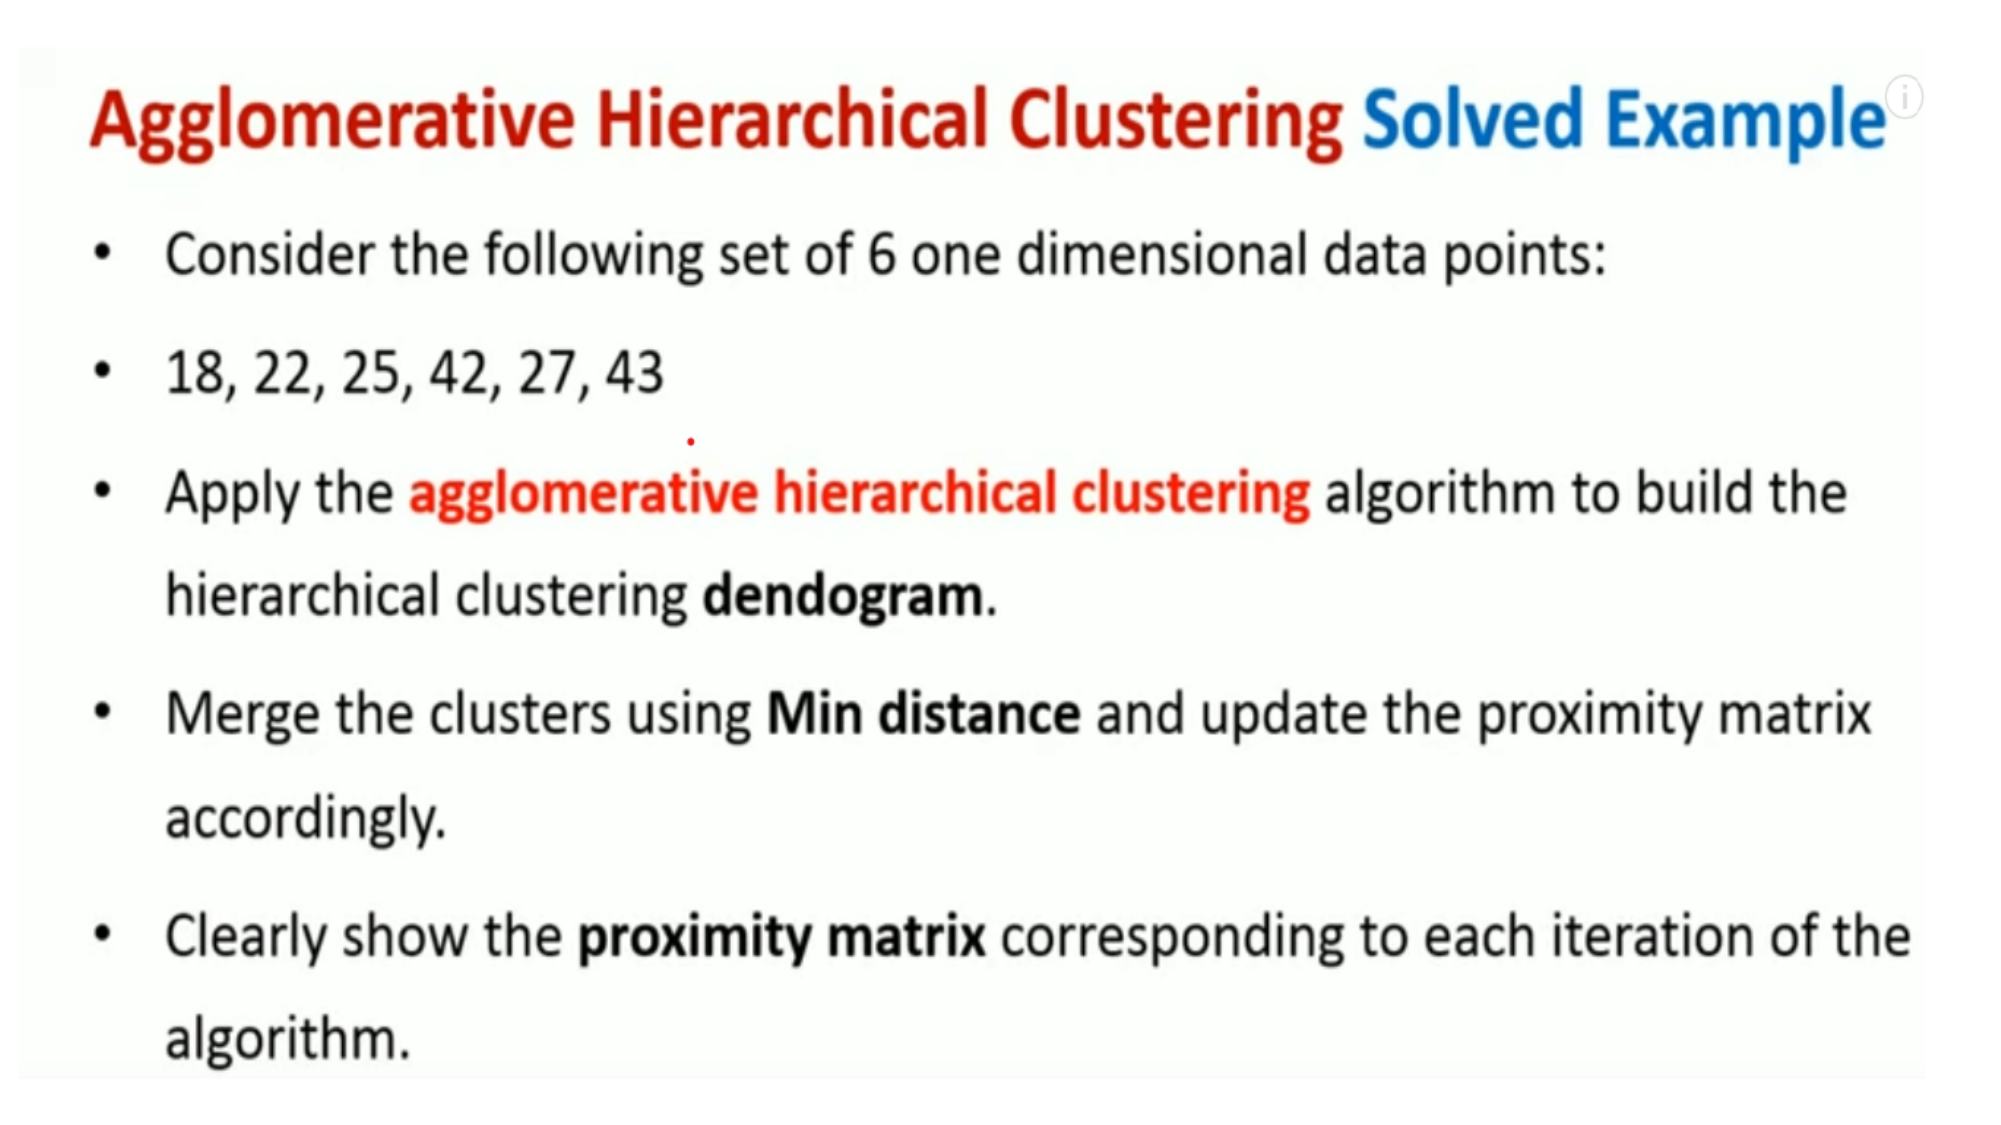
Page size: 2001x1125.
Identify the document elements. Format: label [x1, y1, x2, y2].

list [0, 20, 1925, 1079]
